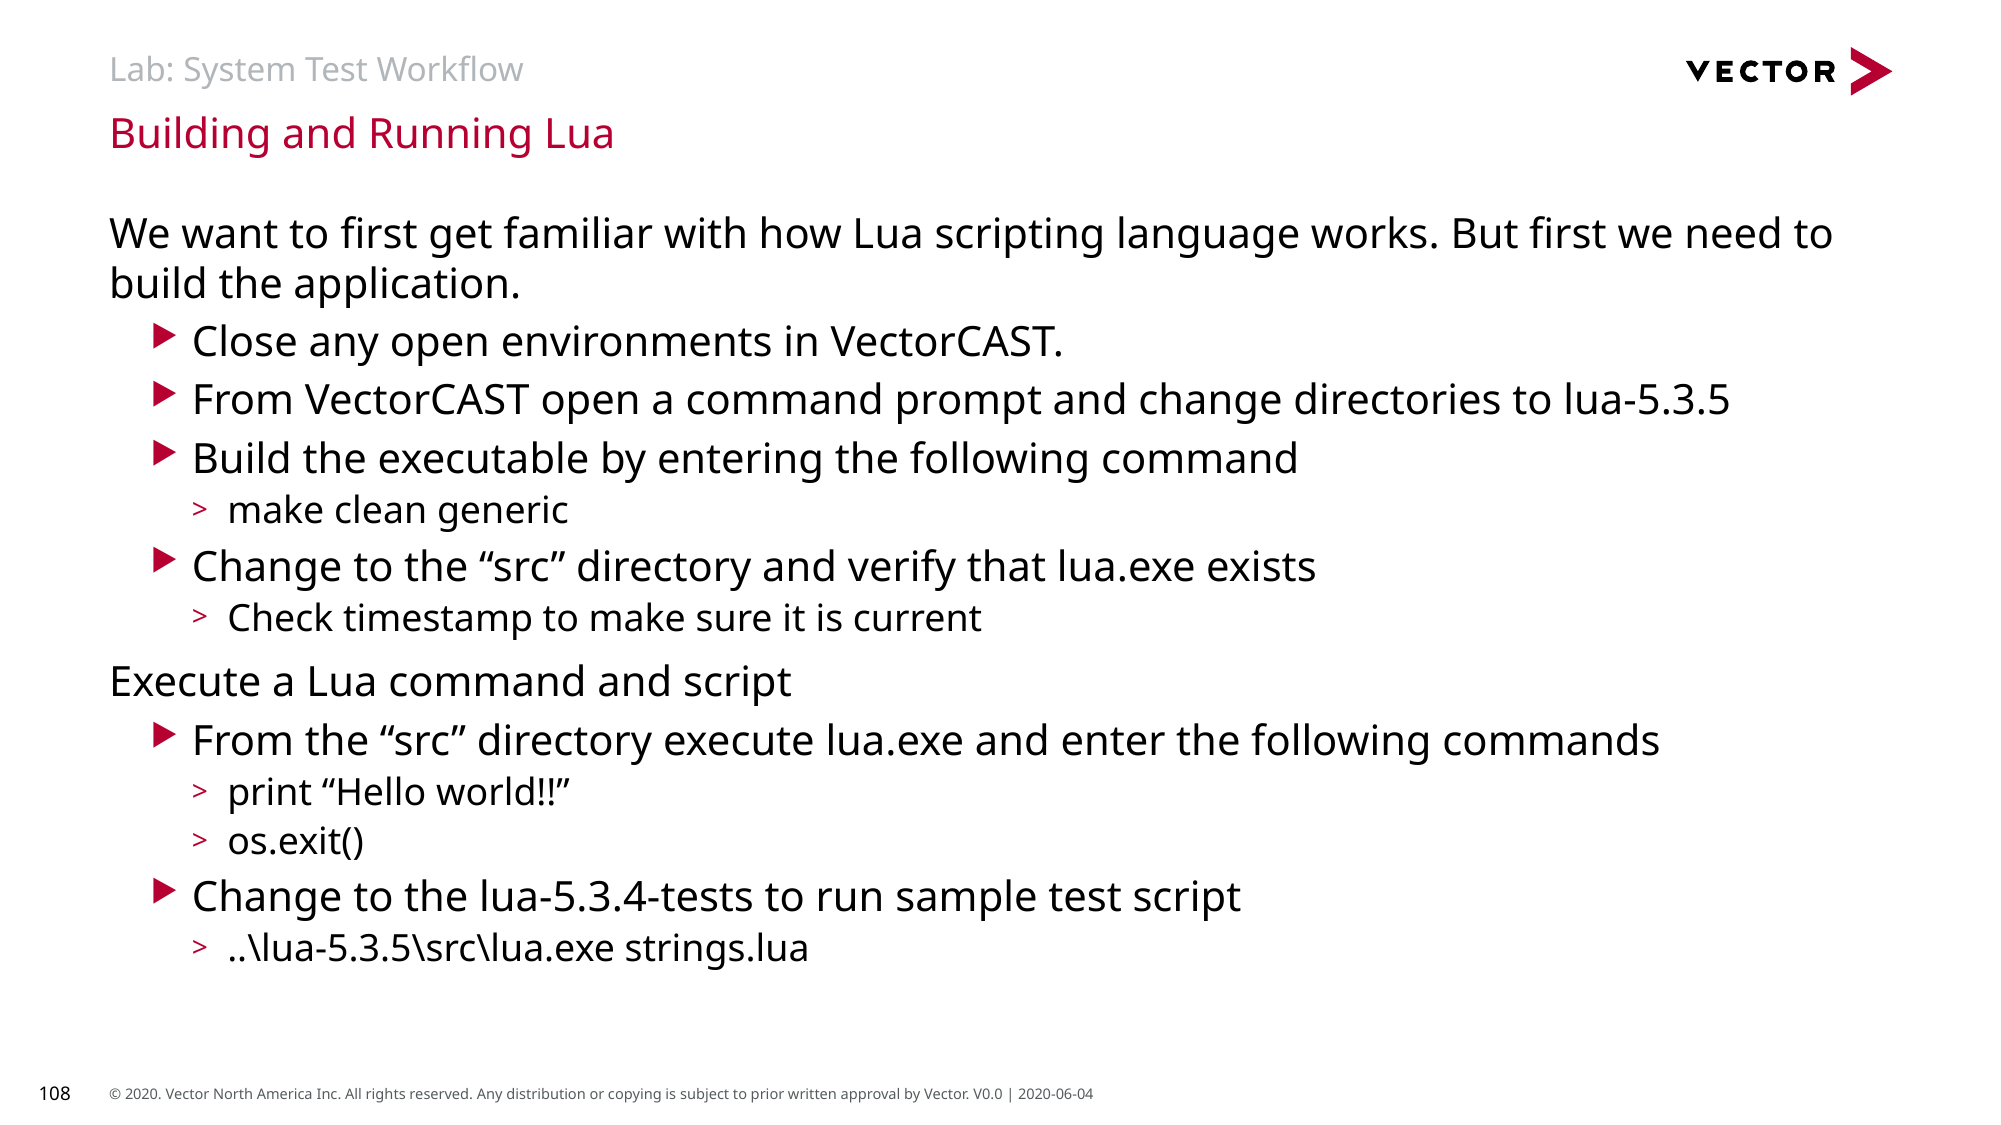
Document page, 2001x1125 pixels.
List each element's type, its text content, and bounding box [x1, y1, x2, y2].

list Building and Running Lua [109, 103, 1577, 157]
title Lab: System Test Workflow [109, 41, 1577, 89]
list We want to first get familiar with how Lua scripting language works. But first we need to build the application. Close any open environments in VectorCAST. From VectorCAST open a command prompt and change directories to lua-5.3.5 Build the executable by entering the following command make clean generic Change to the “src” directory and verify that lua.exe exists Check timestamp to make sure it is current Execute a Lua command and script From the “src” directory execute lua.exe and enter the following commands print “Hello world!!” os.exit() Change to the lua-5.3.4-tests to run sample test script ..\lua-5.3.5\src\lua.exe strings.lua [109, 206, 1893, 1063]
